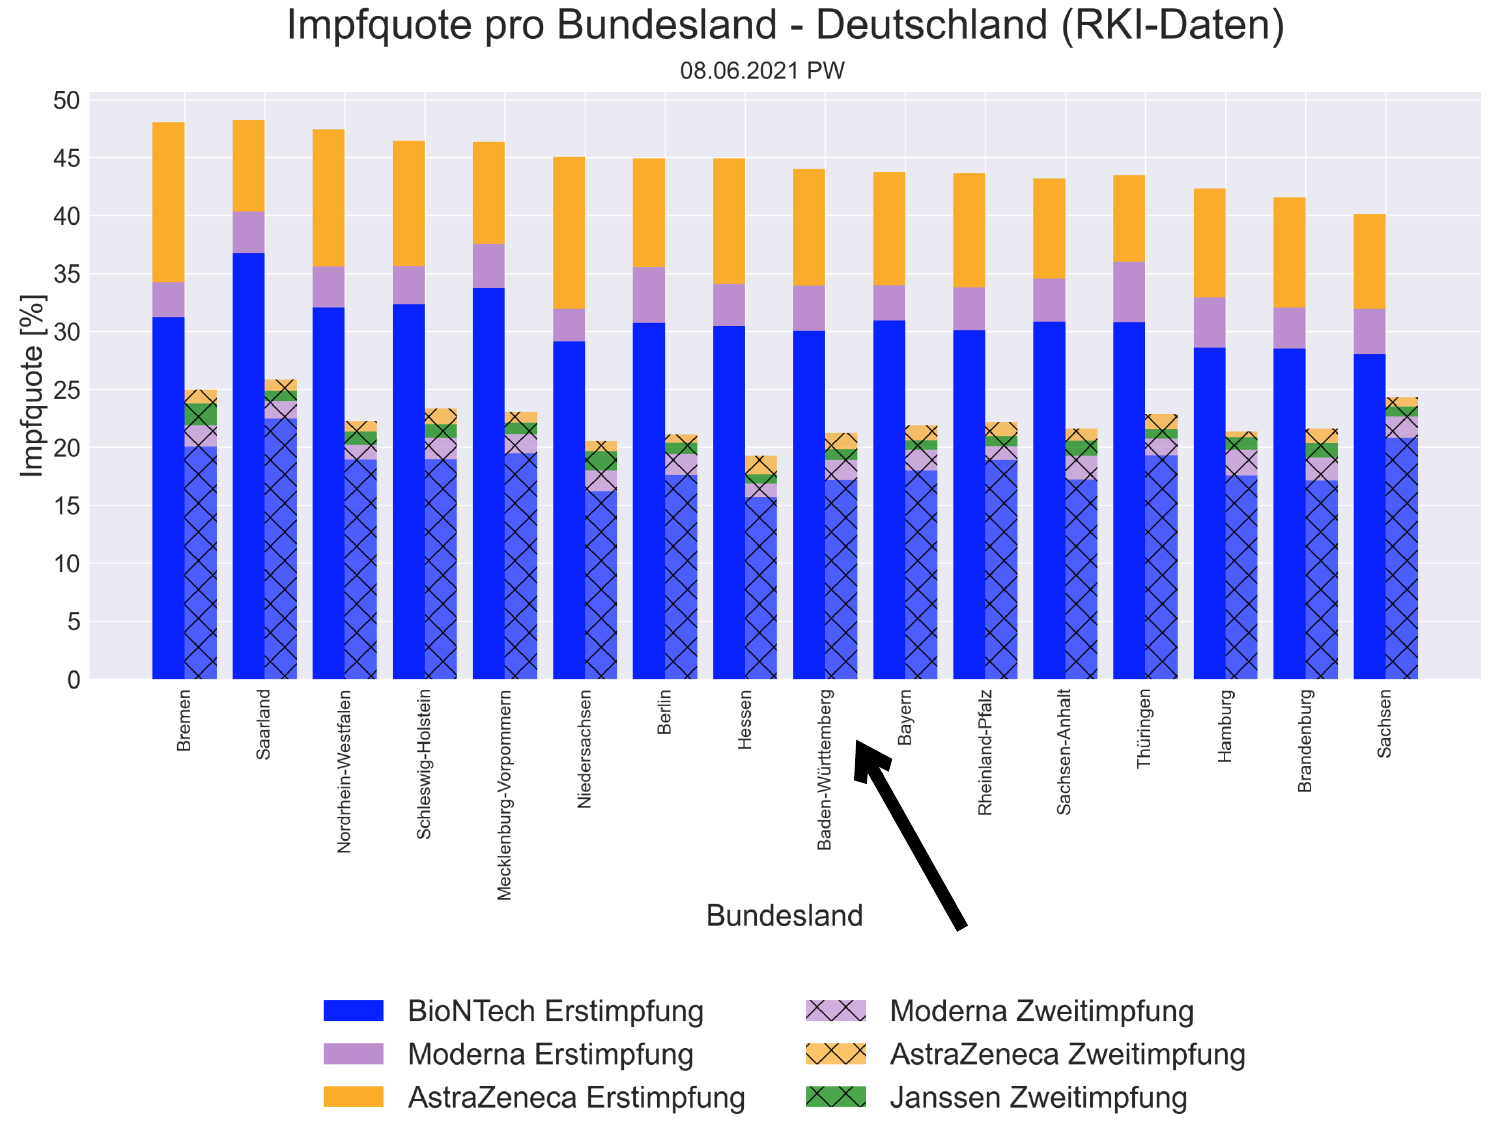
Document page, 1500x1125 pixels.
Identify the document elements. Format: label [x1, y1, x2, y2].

text_box [855, 739, 963, 929]
picture [11, 0, 1489, 1125]
